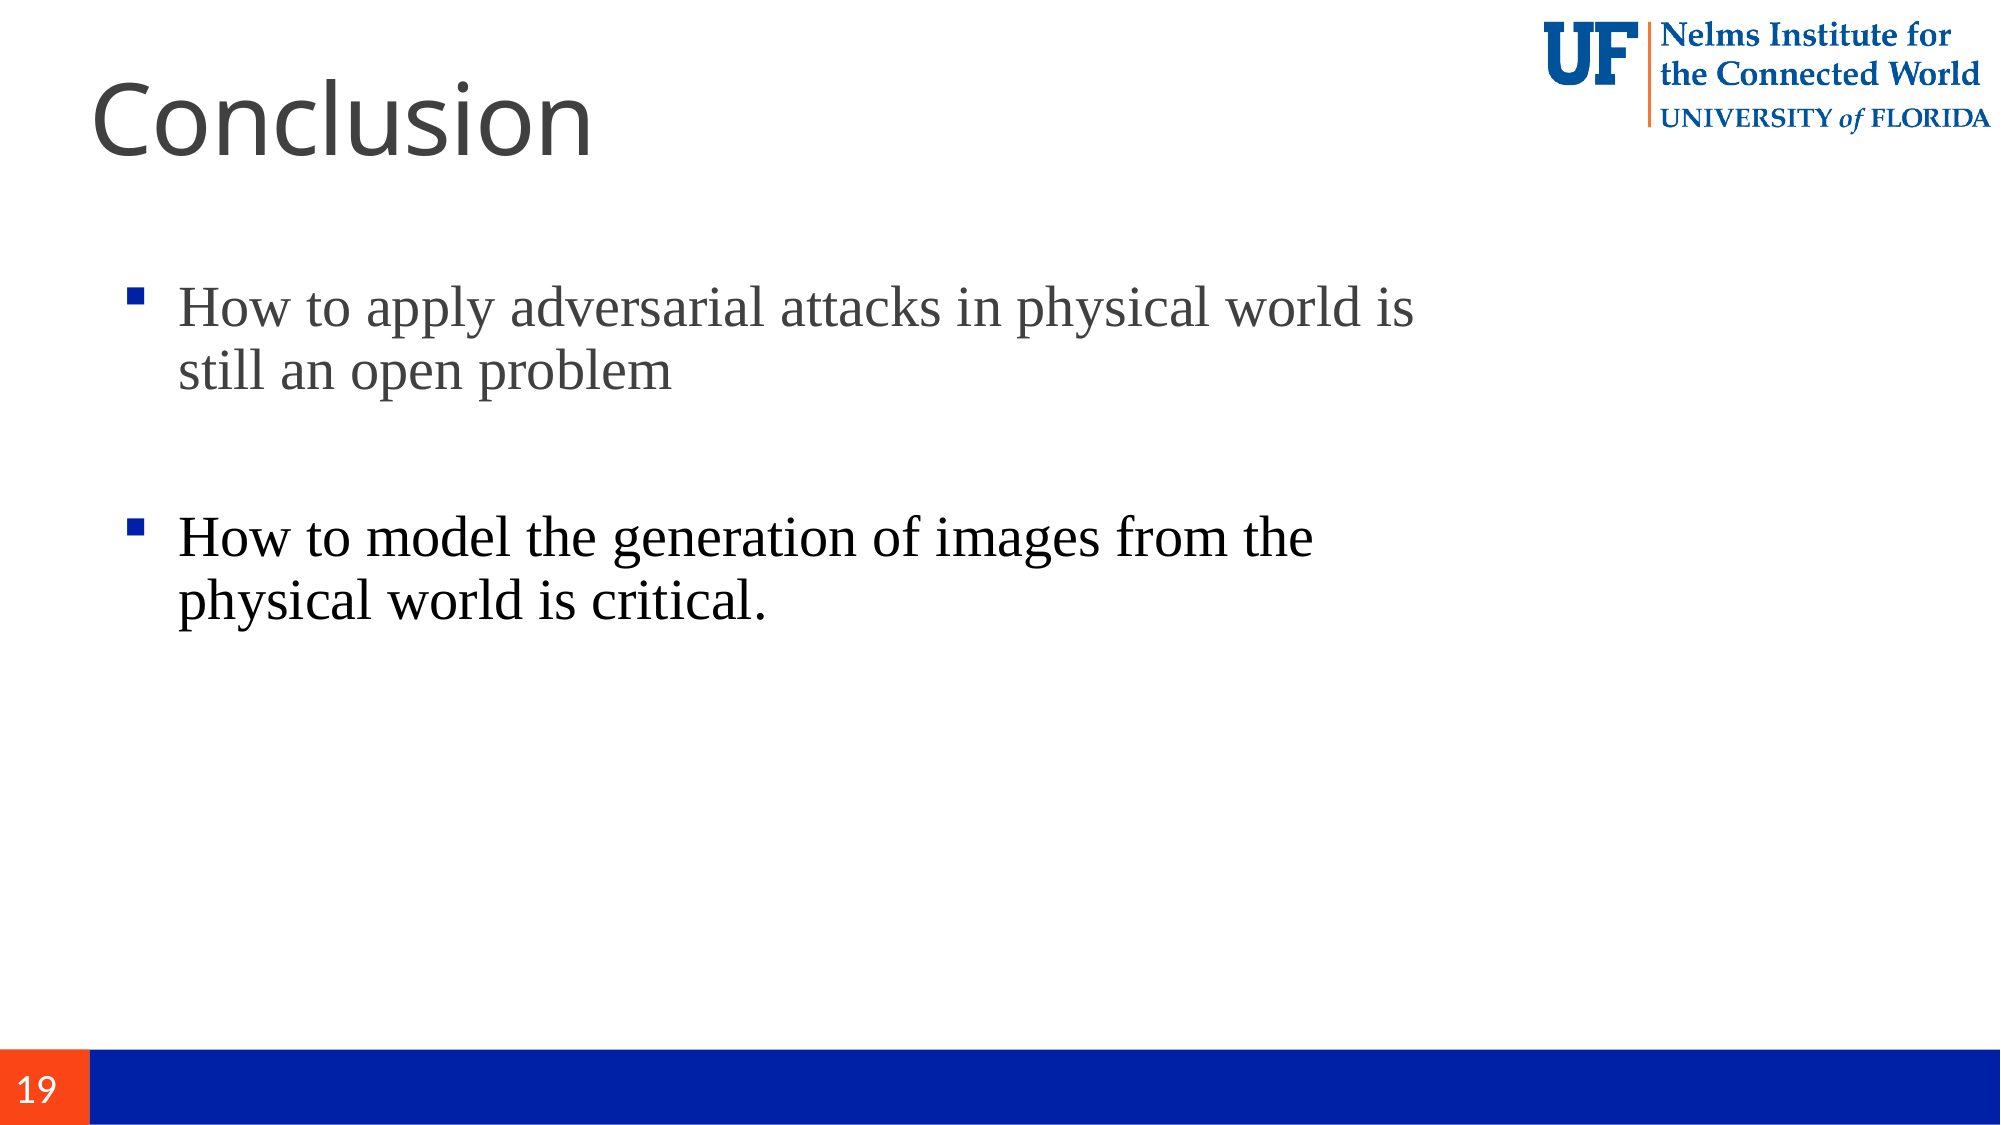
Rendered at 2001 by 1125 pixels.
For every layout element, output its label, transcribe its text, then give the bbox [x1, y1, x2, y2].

slide_number 19 [0, 1049, 90, 1125]
list How to apply adversarial attacks in physical world is still an open problem How to model the generation of images from the physical world is critical. [89, 194, 1472, 977]
title Conclusion [89, 14, 1849, 183]
picture [1531, 1, 2000, 141]
